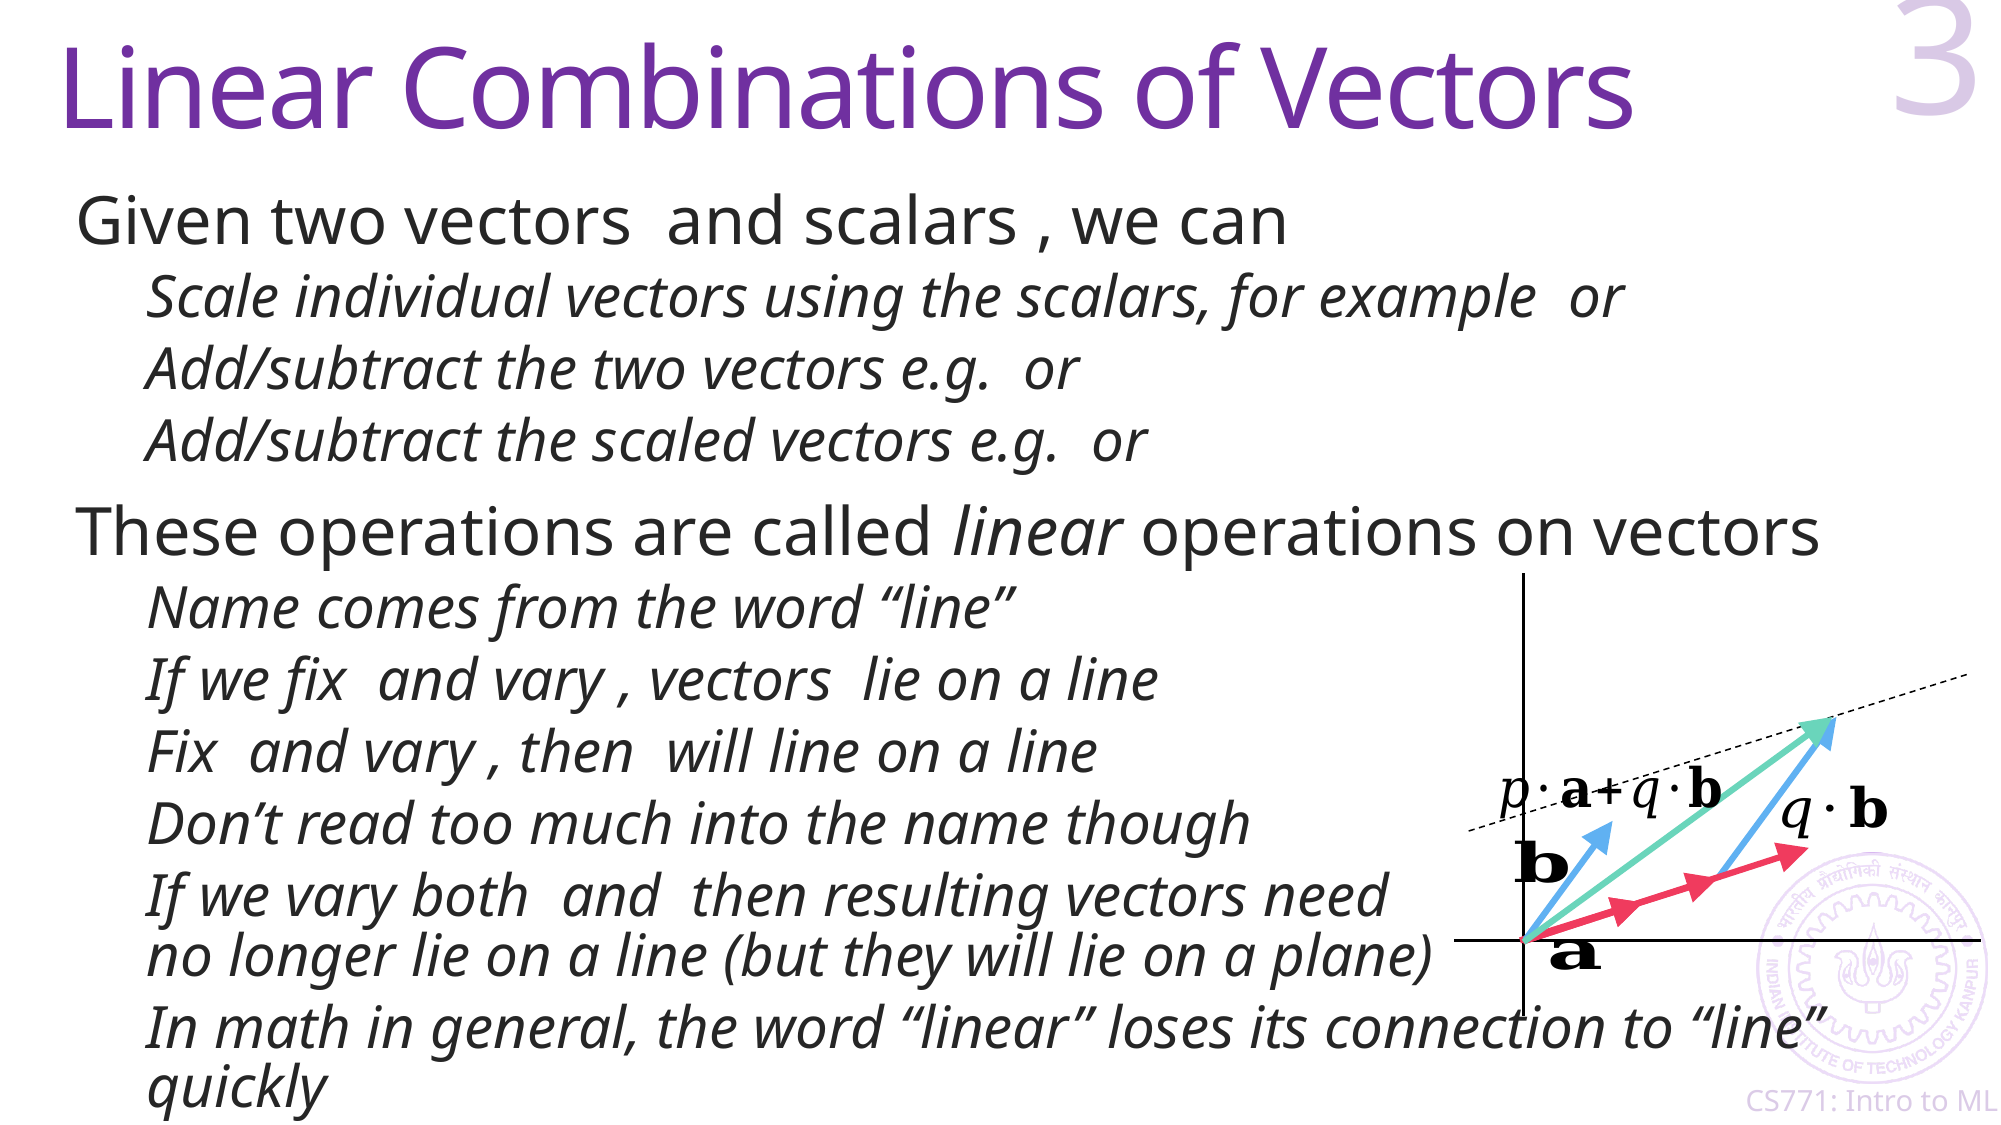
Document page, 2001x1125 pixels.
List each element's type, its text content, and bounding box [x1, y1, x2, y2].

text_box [1468, 674, 1968, 832]
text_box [1454, 572, 1982, 1017]
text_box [1833, 832, 1837, 879]
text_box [1523, 716, 1833, 943]
title Linear Combinations of Vectors [41, 5, 1945, 183]
slide_number 3 [1520, 6, 2000, 183]
